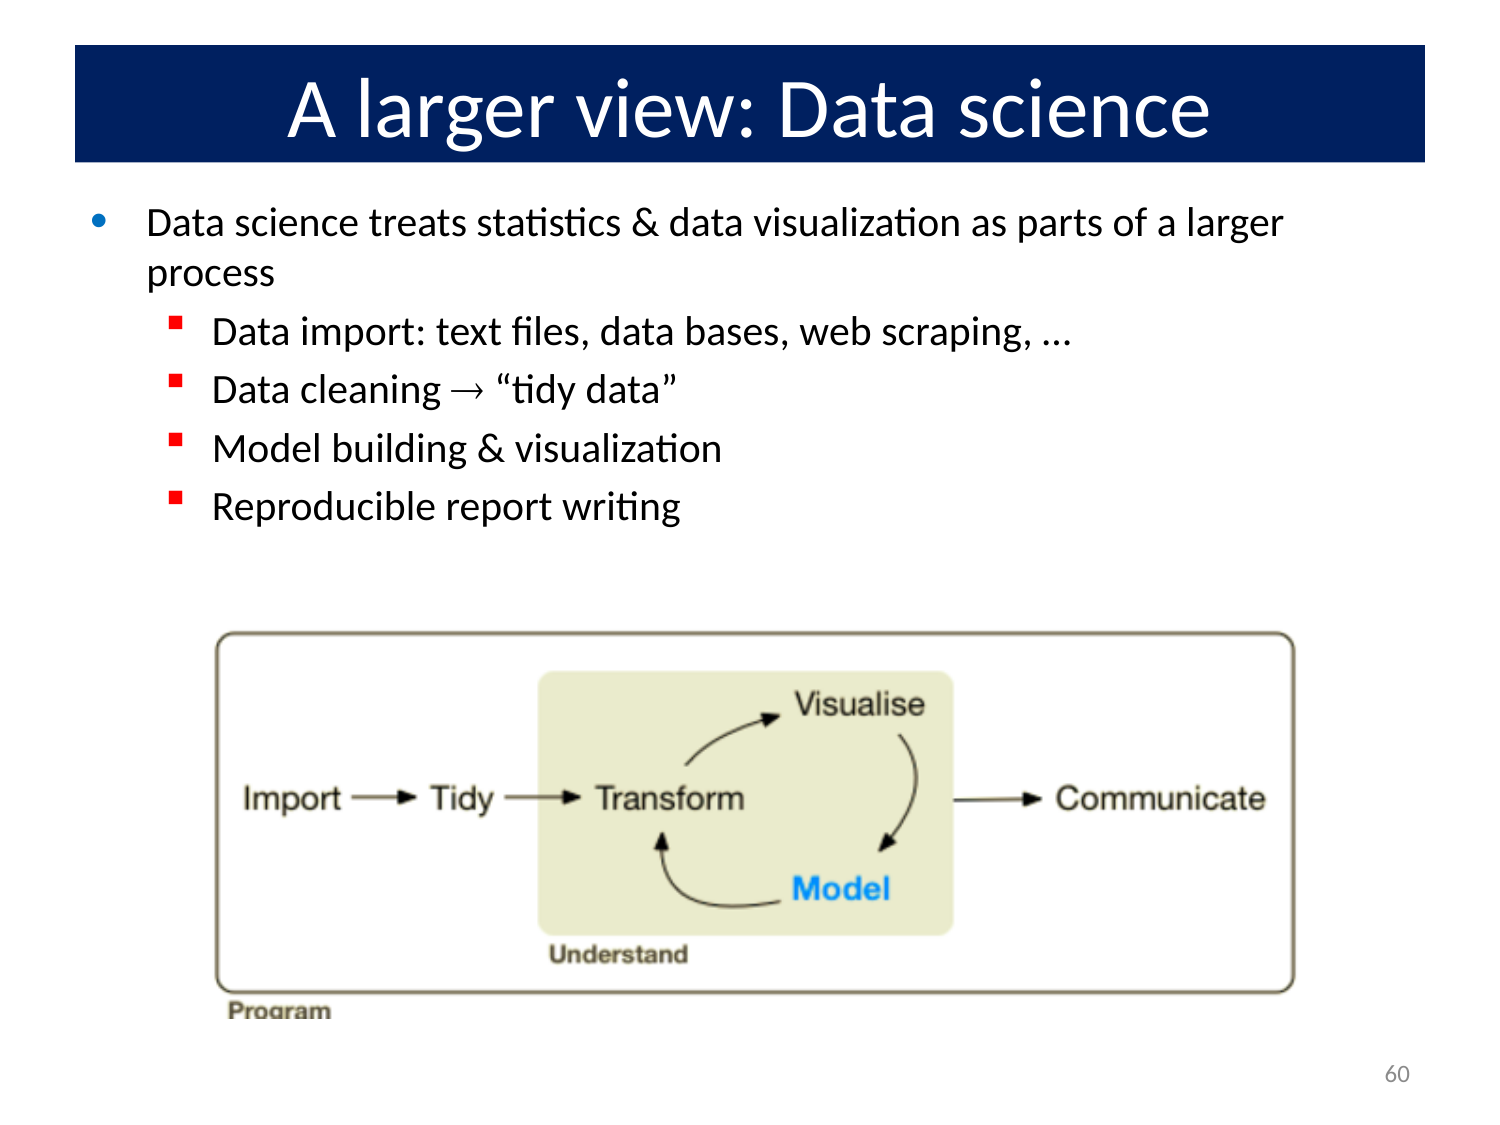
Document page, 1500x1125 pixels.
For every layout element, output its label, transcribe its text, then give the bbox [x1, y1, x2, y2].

picture [187, 624, 1313, 1019]
slide_number 60 [1074, 1042, 1425, 1103]
list Data science treats statistics & data visualization as parts of a larger process Data import: text files, data bases, web scraping, … Data cleaning  “tidy data” Model building & visualization Reproducible report writing [75, 187, 1425, 1025]
title A larger view: Data science [75, 45, 1425, 163]
